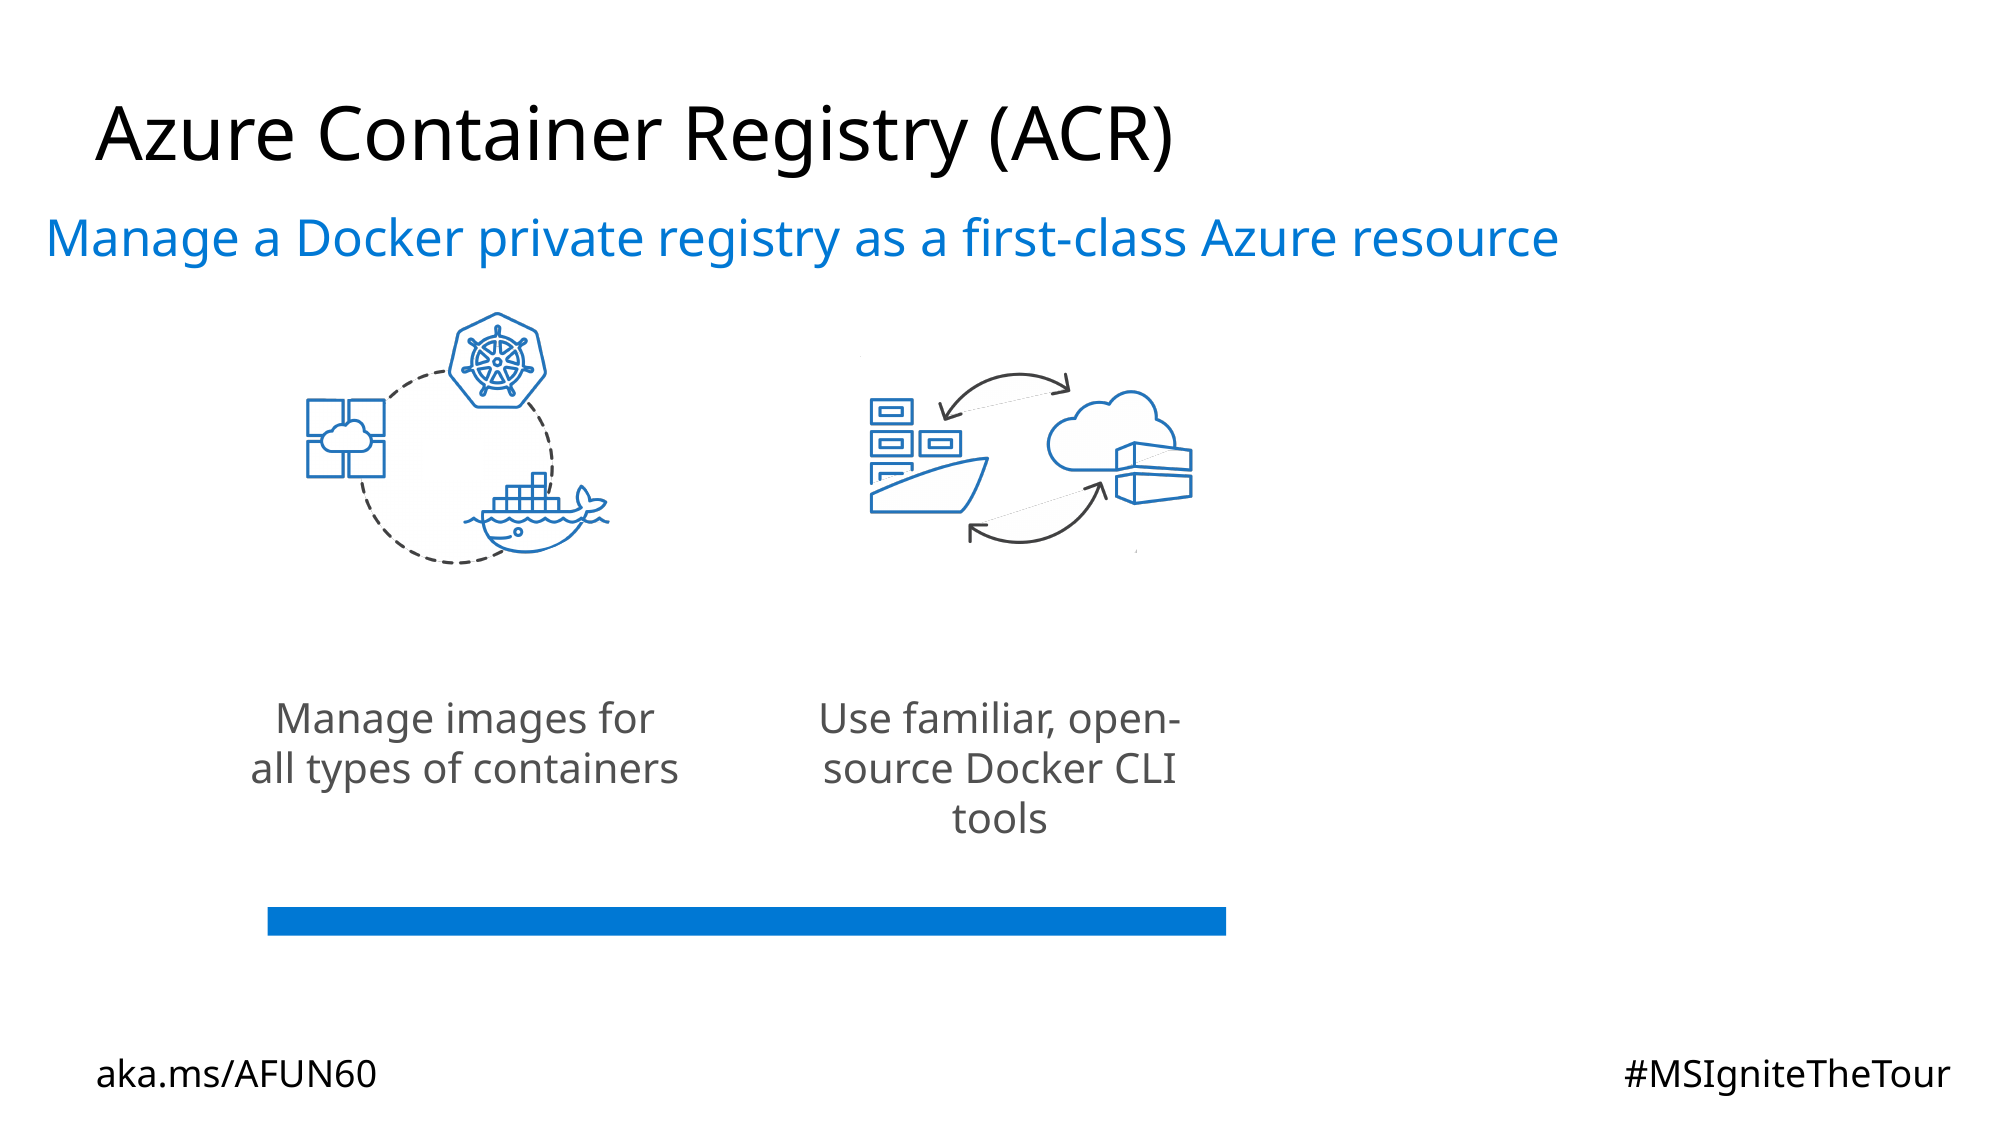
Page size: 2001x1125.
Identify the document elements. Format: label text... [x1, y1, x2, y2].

text_box Manage a Docker private registry as a first-class Azure resource [0, 180, 1607, 291]
text_box Use familiar, open-source Docker CLI tools [770, 667, 1230, 866]
title Azure Container Registry (ACR) [95, 75, 1821, 181]
text_box Manage images for all types of containers [223, 667, 707, 816]
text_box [859, 343, 1214, 561]
text_box [267, 906, 1227, 936]
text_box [291, 306, 628, 619]
